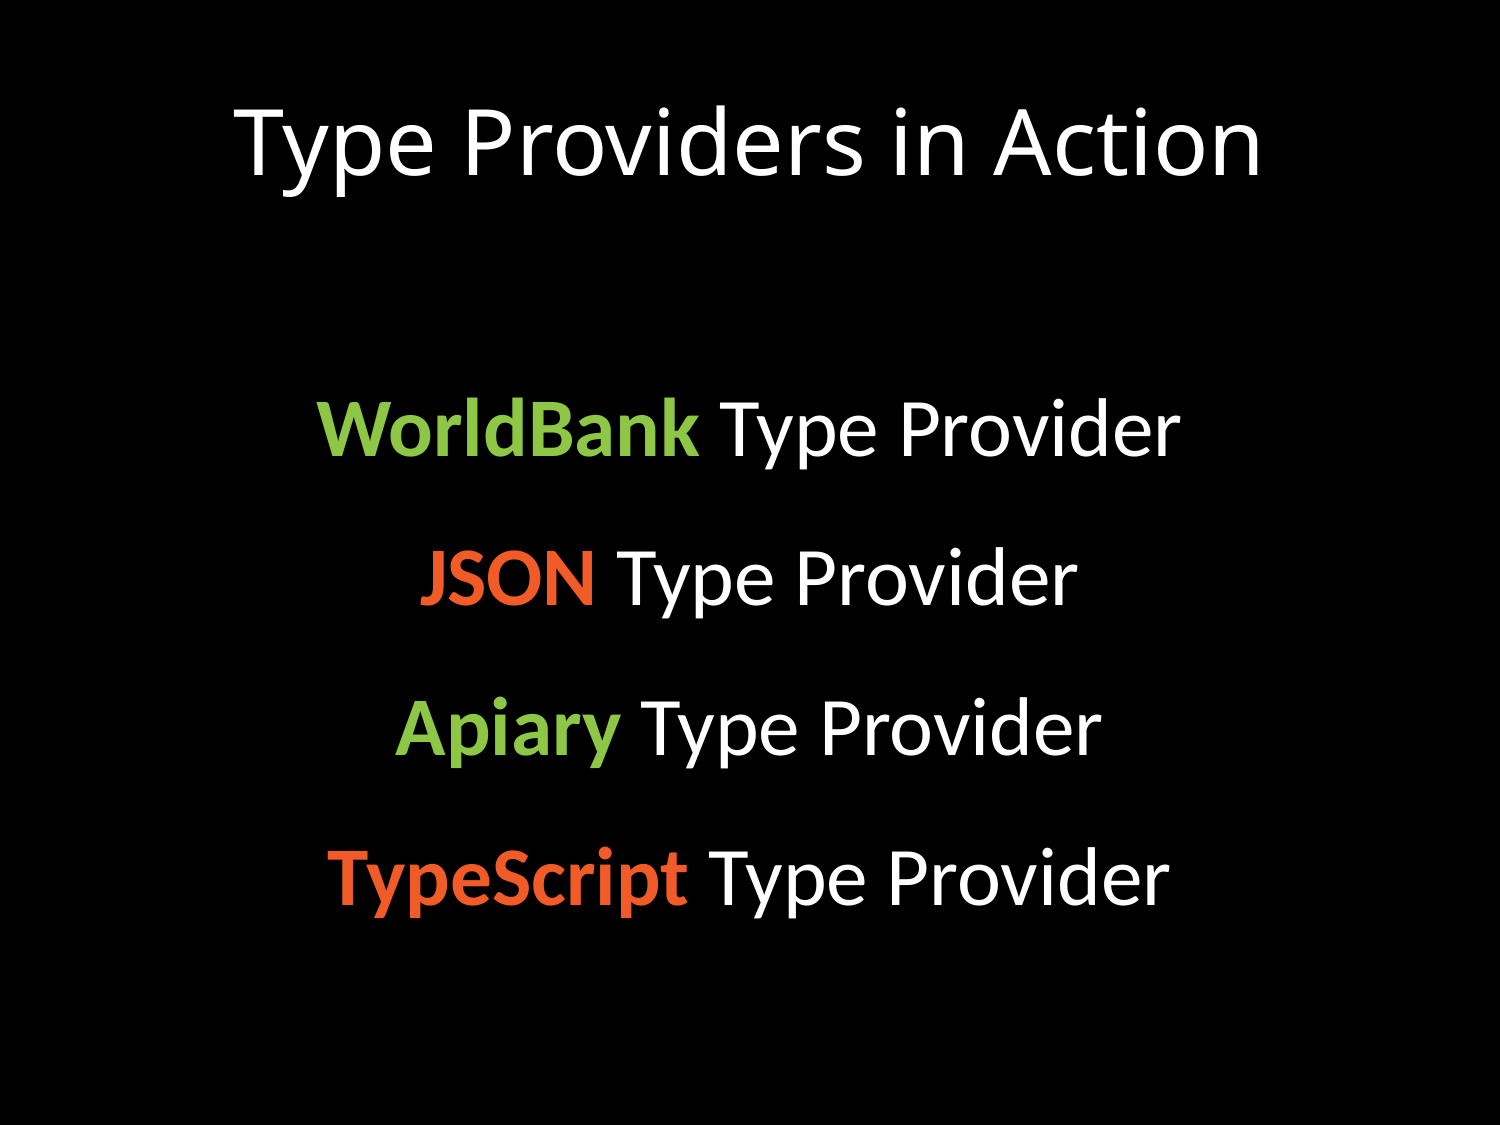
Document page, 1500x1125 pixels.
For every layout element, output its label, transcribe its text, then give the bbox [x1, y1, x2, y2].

title Type Providers in Action [75, 45, 1425, 233]
list WorldBank Type Provider JSON Type Provider Apiary Type Provider TypeScript Type Provider [75, 307, 1425, 988]
